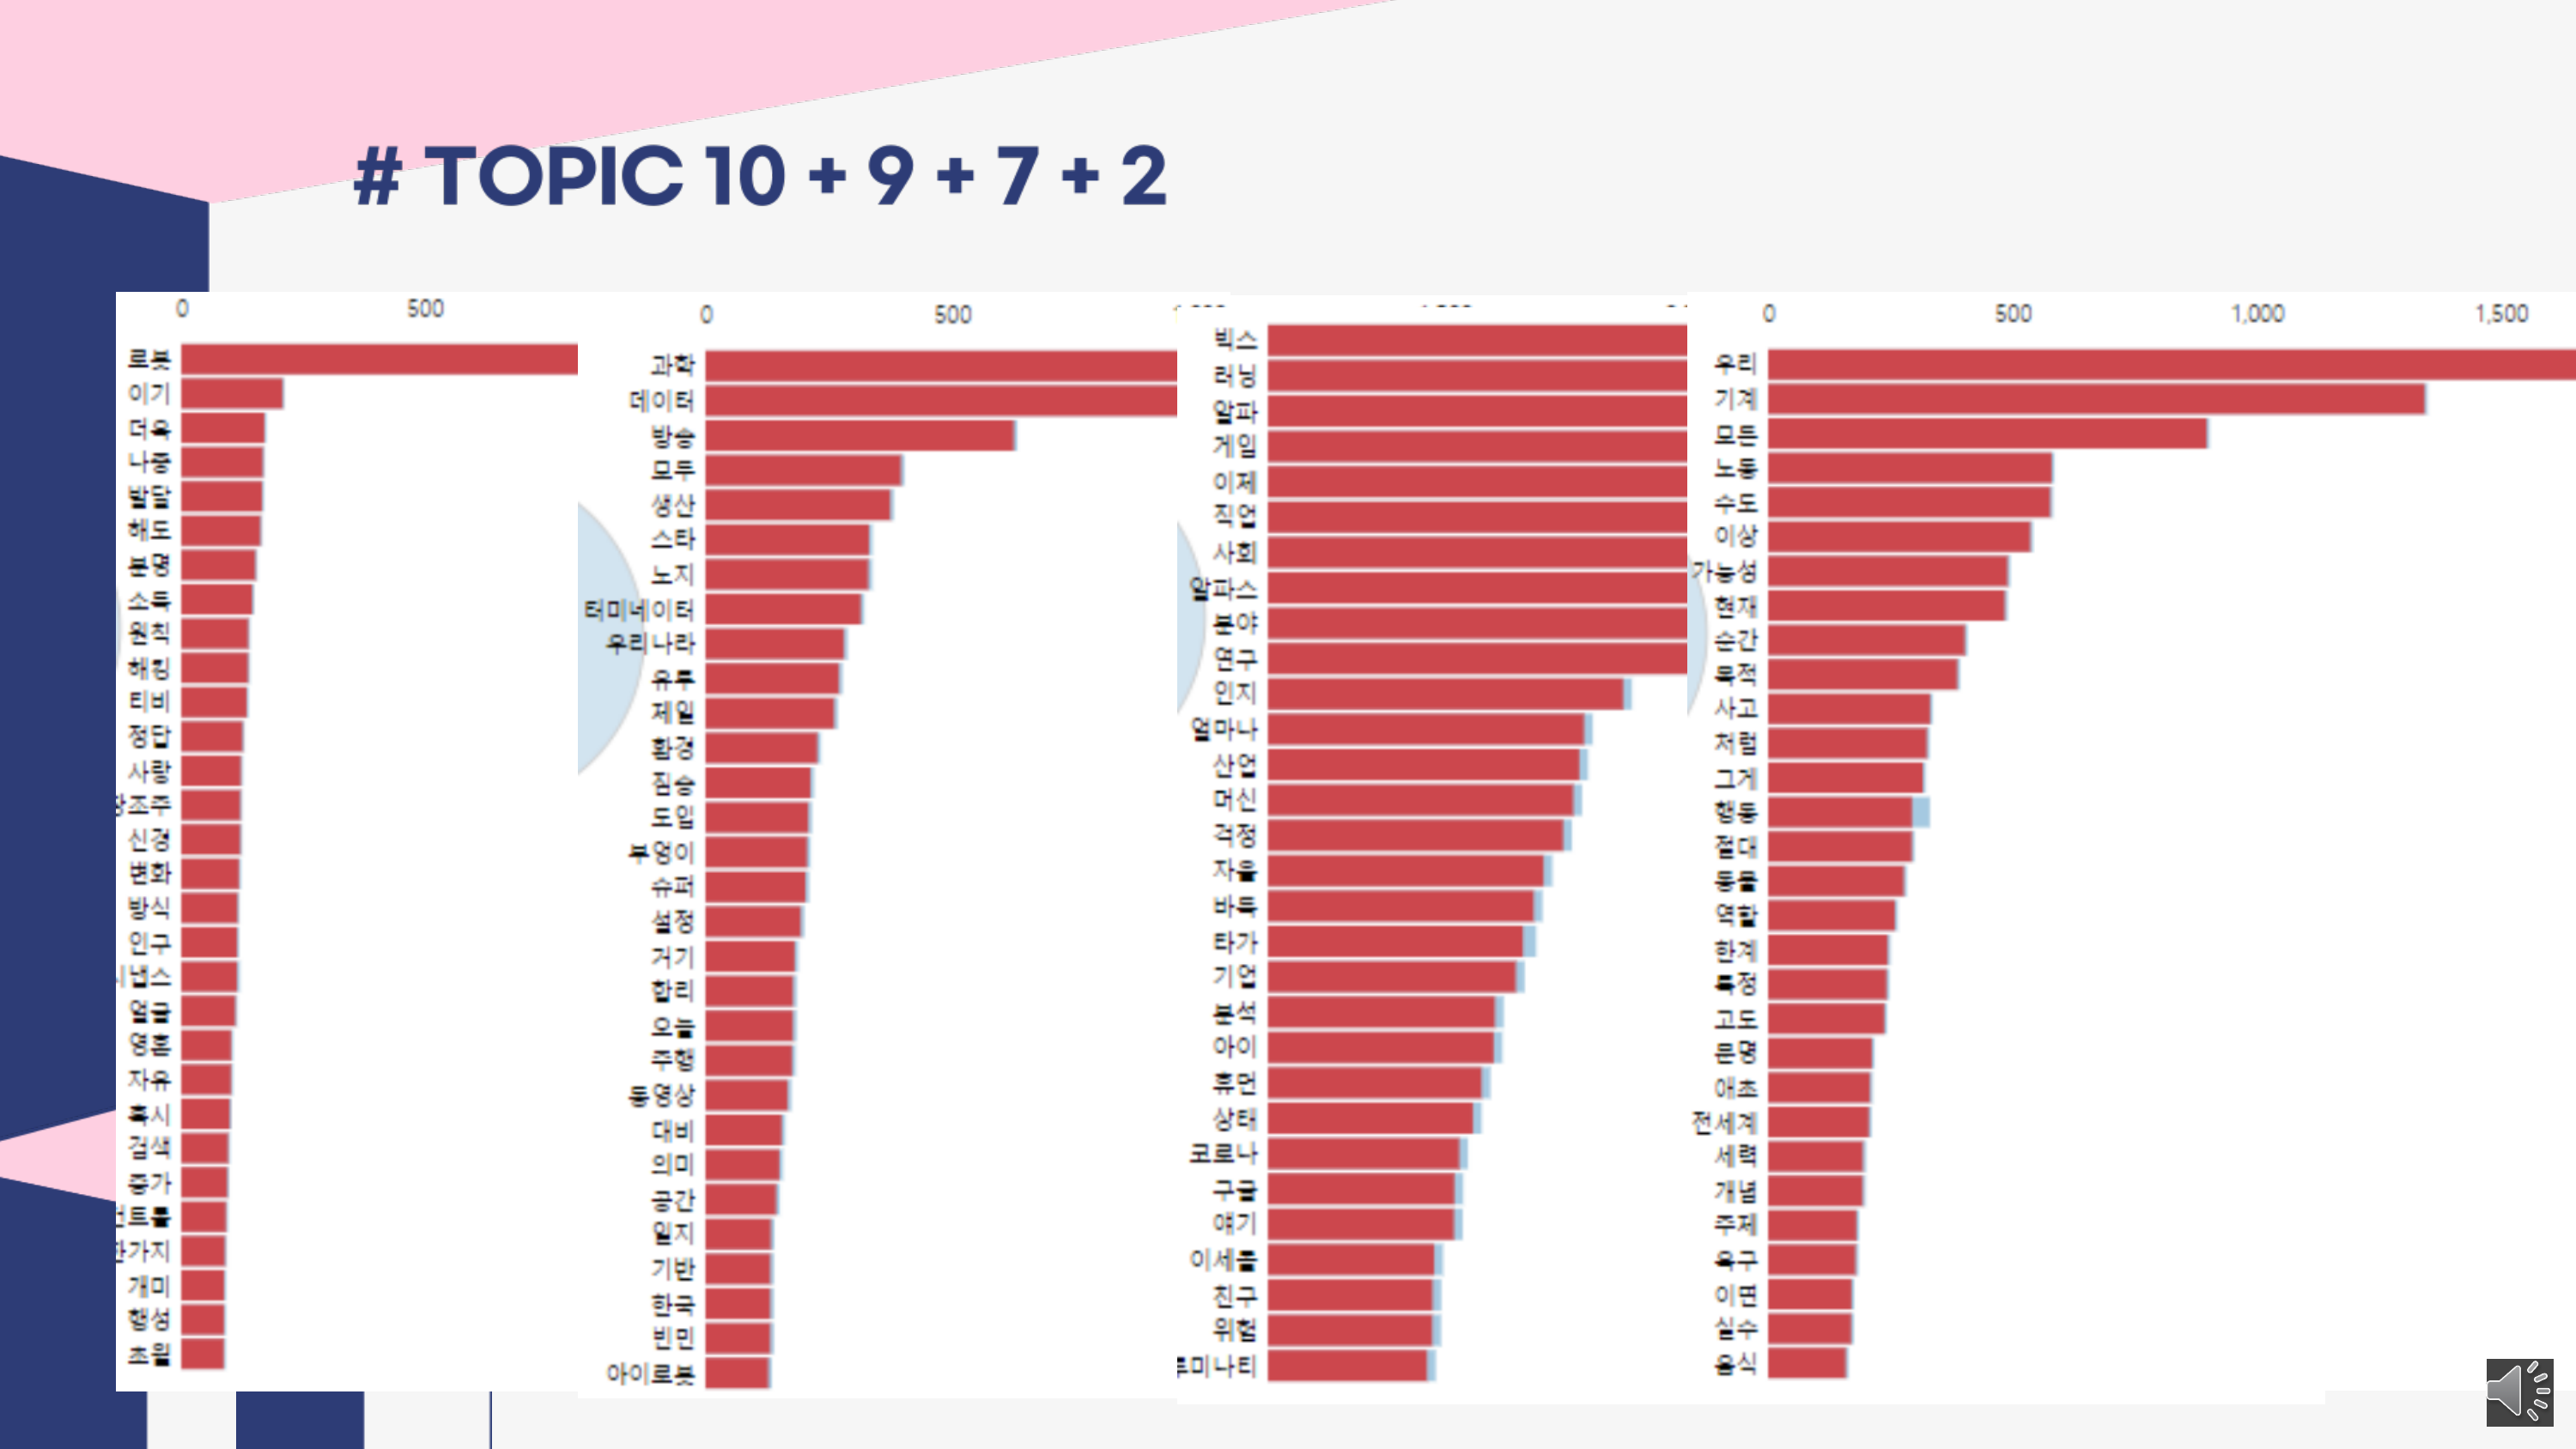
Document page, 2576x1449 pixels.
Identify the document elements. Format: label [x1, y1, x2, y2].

picture [2485, 1358, 2555, 1428]
text_box [116, 292, 1231, 1391]
text_box [1687, 292, 2576, 1391]
text_box [0, 0, 2453, 1449]
picture [340, 123, 1202, 257]
text_box [578, 295, 1684, 1398]
text_box [1176, 307, 2326, 1404]
